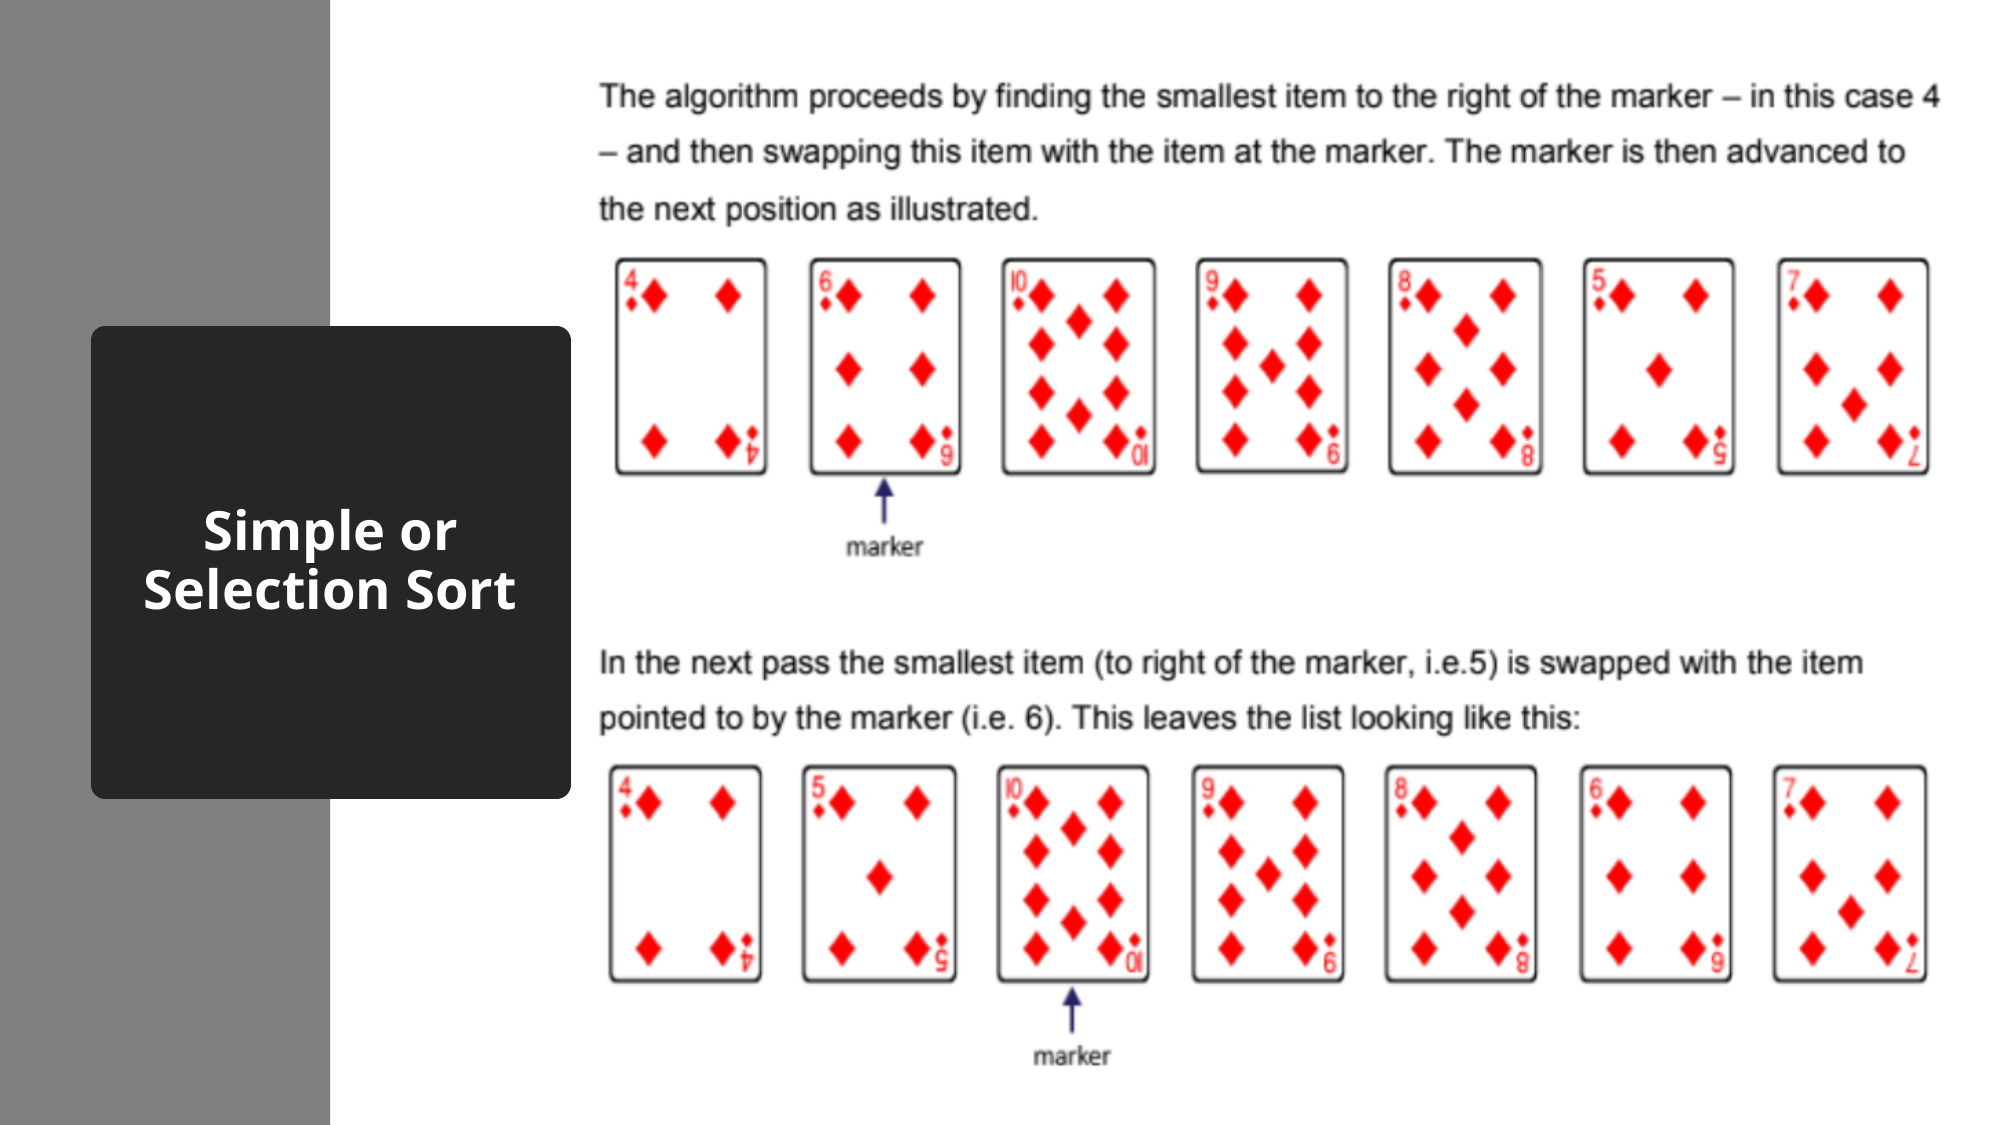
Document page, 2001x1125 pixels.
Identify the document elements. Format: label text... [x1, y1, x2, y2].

text_box [331, 0, 2000, 1125]
text_box [0, 0, 331, 1125]
title Simple or Selection Sort [105, 340, 557, 785]
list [579, 71, 1980, 1093]
